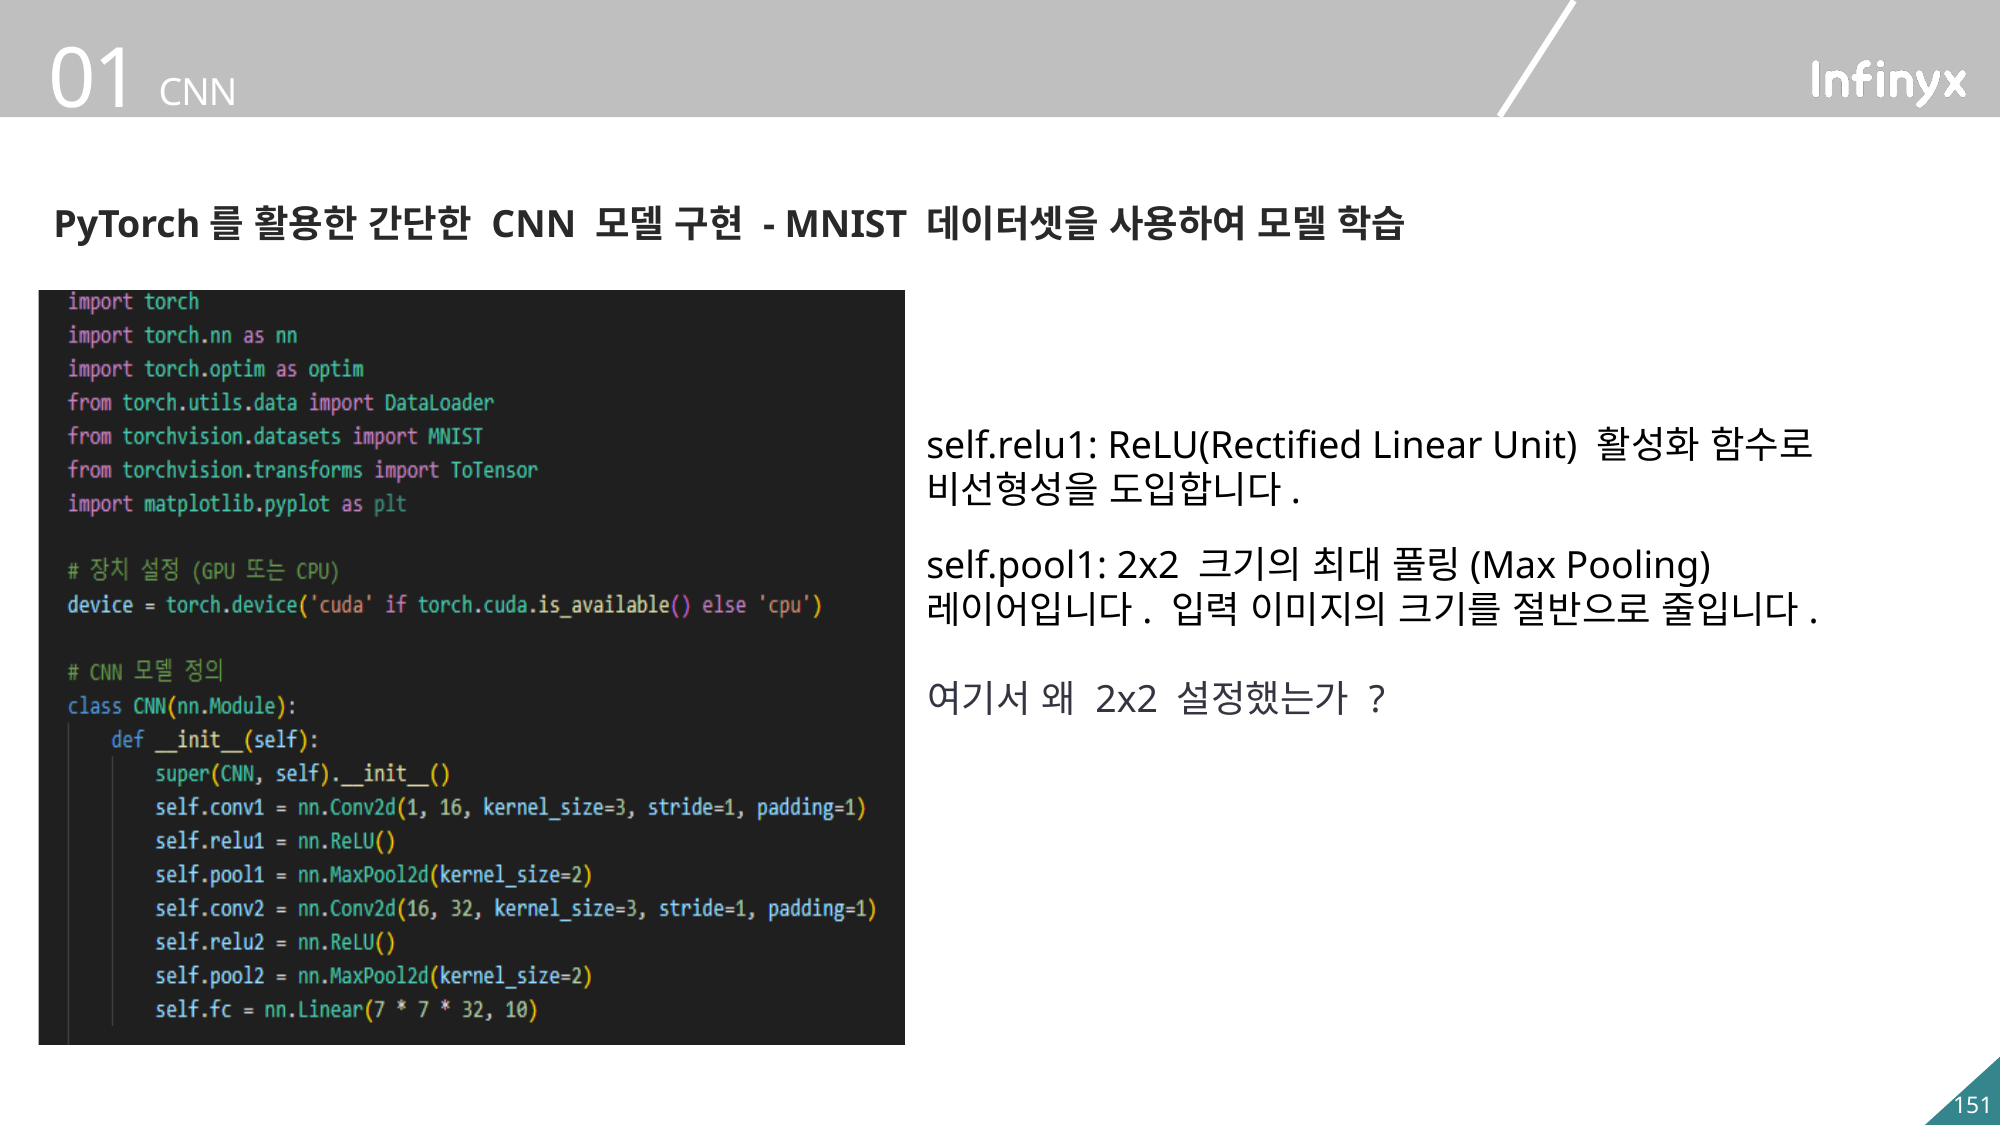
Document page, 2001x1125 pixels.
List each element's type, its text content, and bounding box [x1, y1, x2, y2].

picture [38, 290, 912, 1045]
text_box self.pool1: 2x2 크기의 최대 풀링(Max Pooling) 레이어입니다. 입력 이미지의 크기를 절반으로 줄입니다. [912, 533, 1917, 639]
text_box PyTorch를 활용한 간단한 CNN 모델 구현 - MNIST 데이터셋을 사용하여 모델 학습 [38, 192, 1670, 253]
text_box self.relu1: ReLU(Rectified Linear Unit) 활성화 함수로 비선형성을 도입합니다. [912, 413, 1917, 518]
text_box 여기서 왜 2x2 설정했는가 ? [912, 667, 1918, 728]
picture [1812, 60, 1966, 108]
